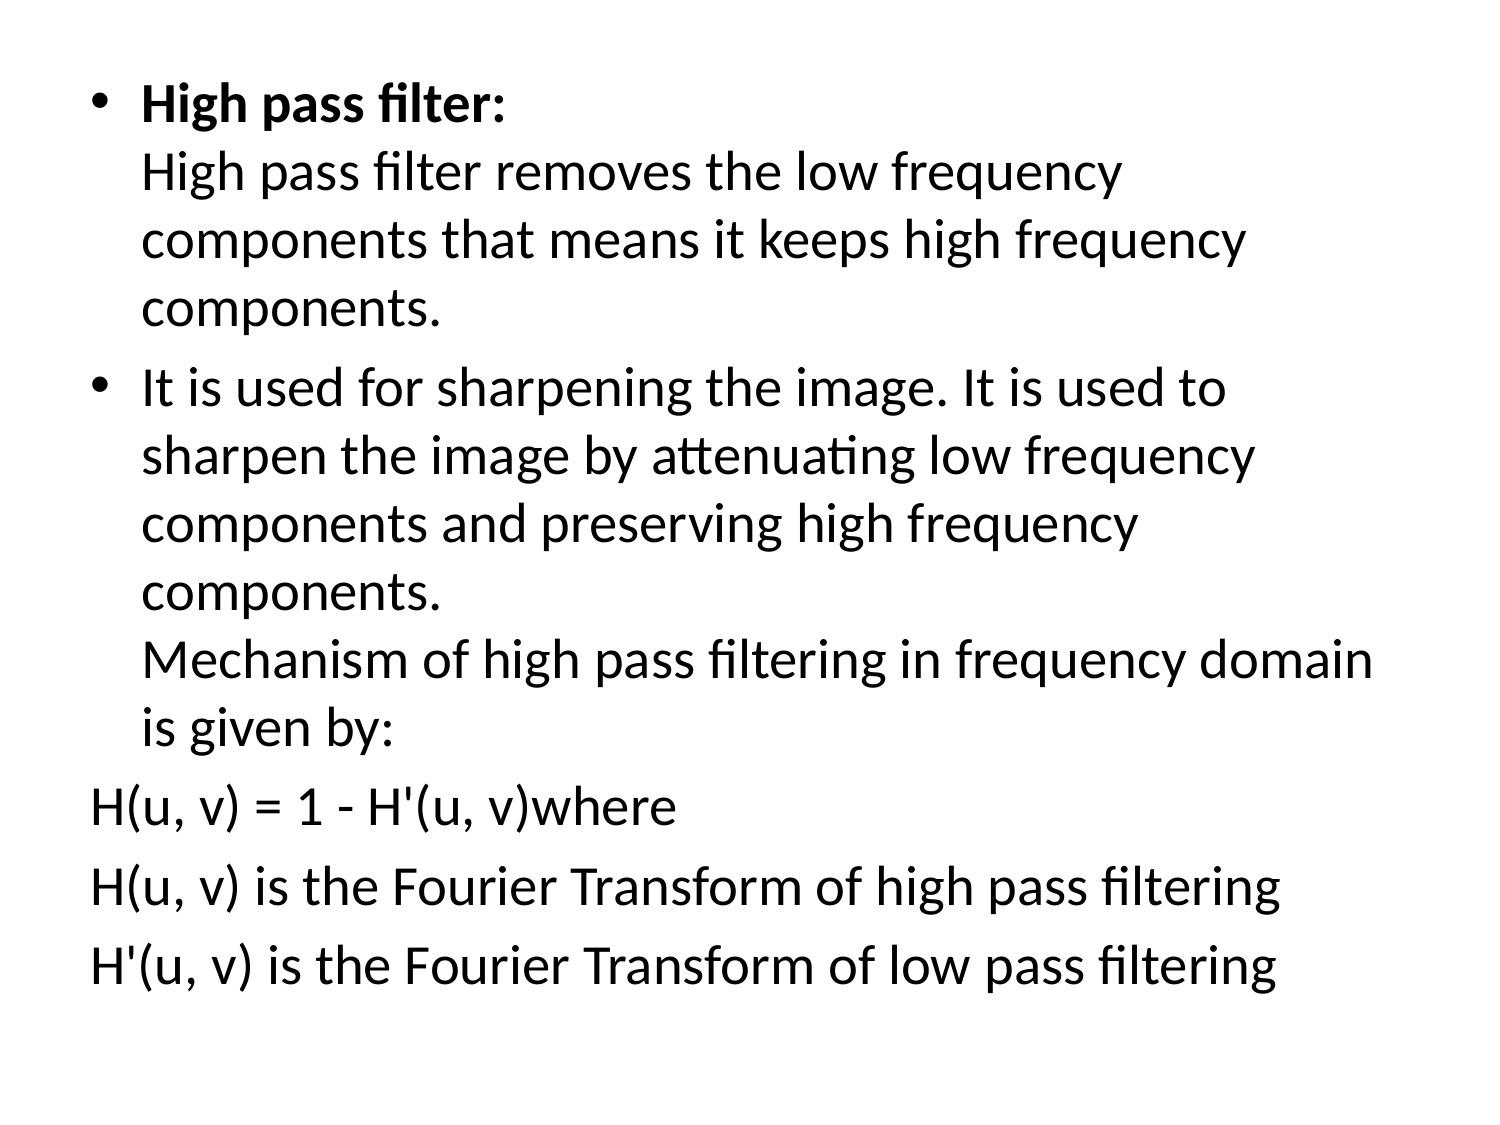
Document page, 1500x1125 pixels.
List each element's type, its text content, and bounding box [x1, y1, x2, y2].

list High pass filter: High pass filter removes the low frequency components that means it keeps high frequency components. It is used for sharpening the image. It is used to sharpen the image by attenuating low frequency components and preserving high frequency components. Mechanism of high pass filtering in frequency domain is given by: H(u, v) = 1 - H'(u, v)where H(u, v) is the Fourier Transform of high pass filtering H'(u, v) is the Fourier Transform of low pass filtering [75, 58, 1425, 1005]
